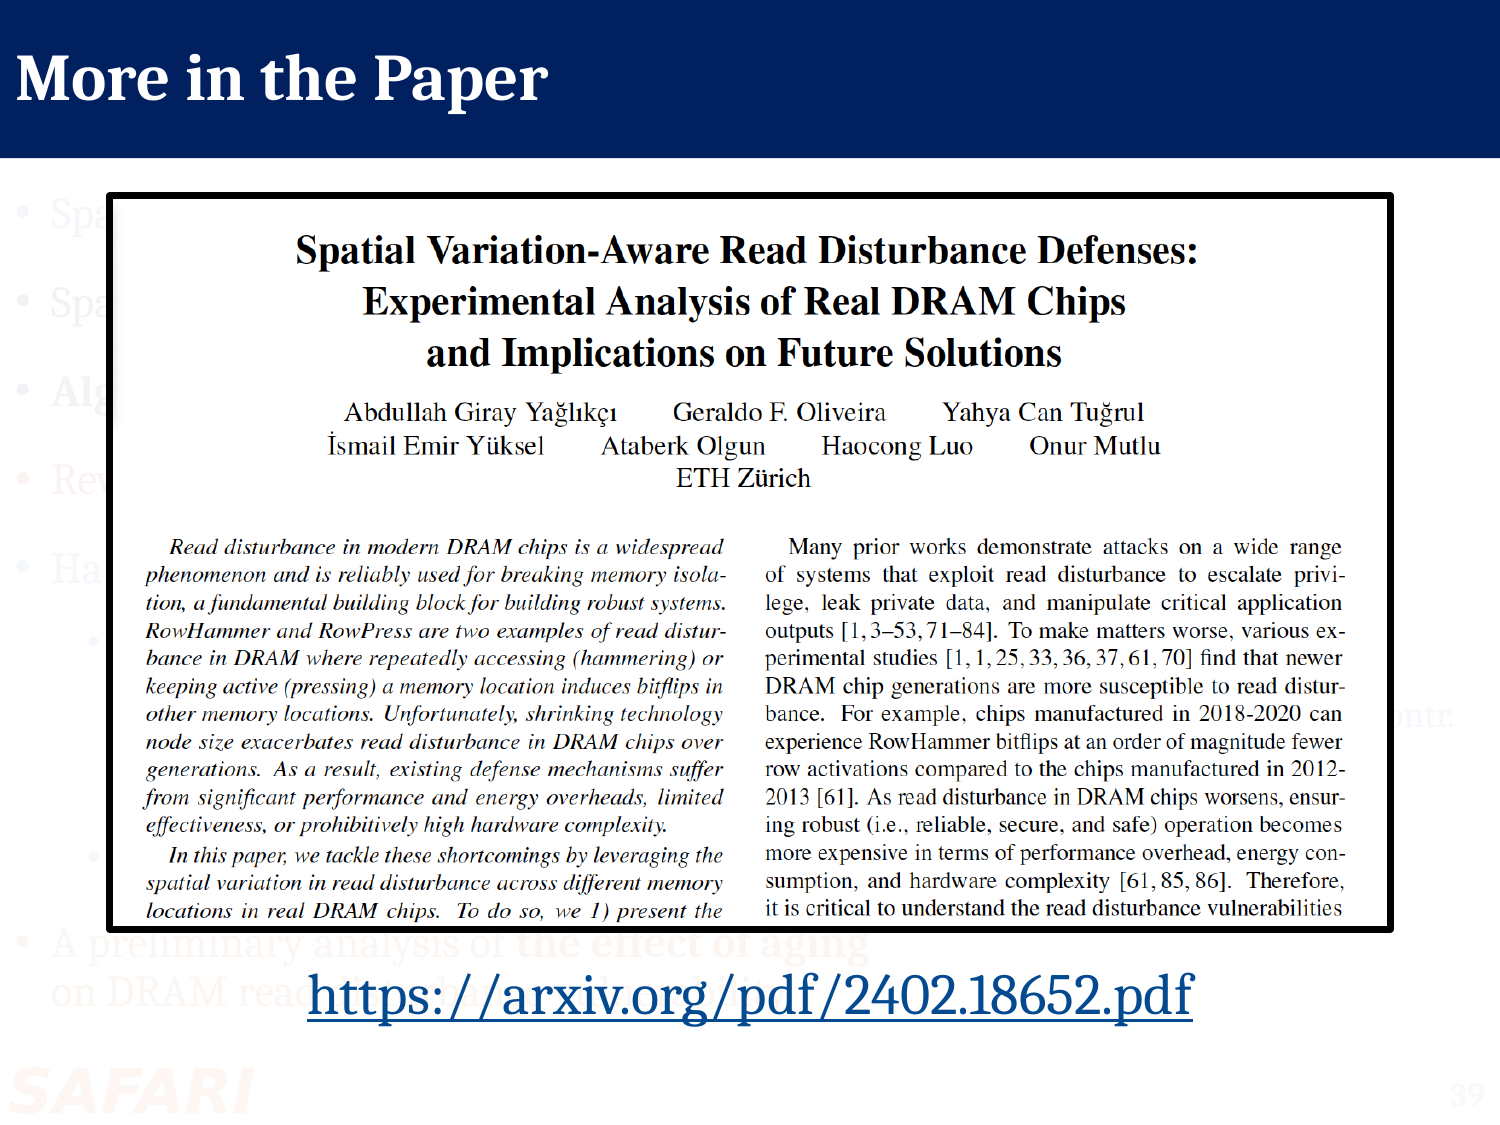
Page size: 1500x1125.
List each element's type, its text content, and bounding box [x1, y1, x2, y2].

text_box https://arxiv.org/pdf/2402.18652.pdf [75, 949, 1425, 1034]
picture [112, 198, 1388, 927]
text_box [0, 157, 1500, 1124]
title More in the Paper [0, 0, 1500, 157]
